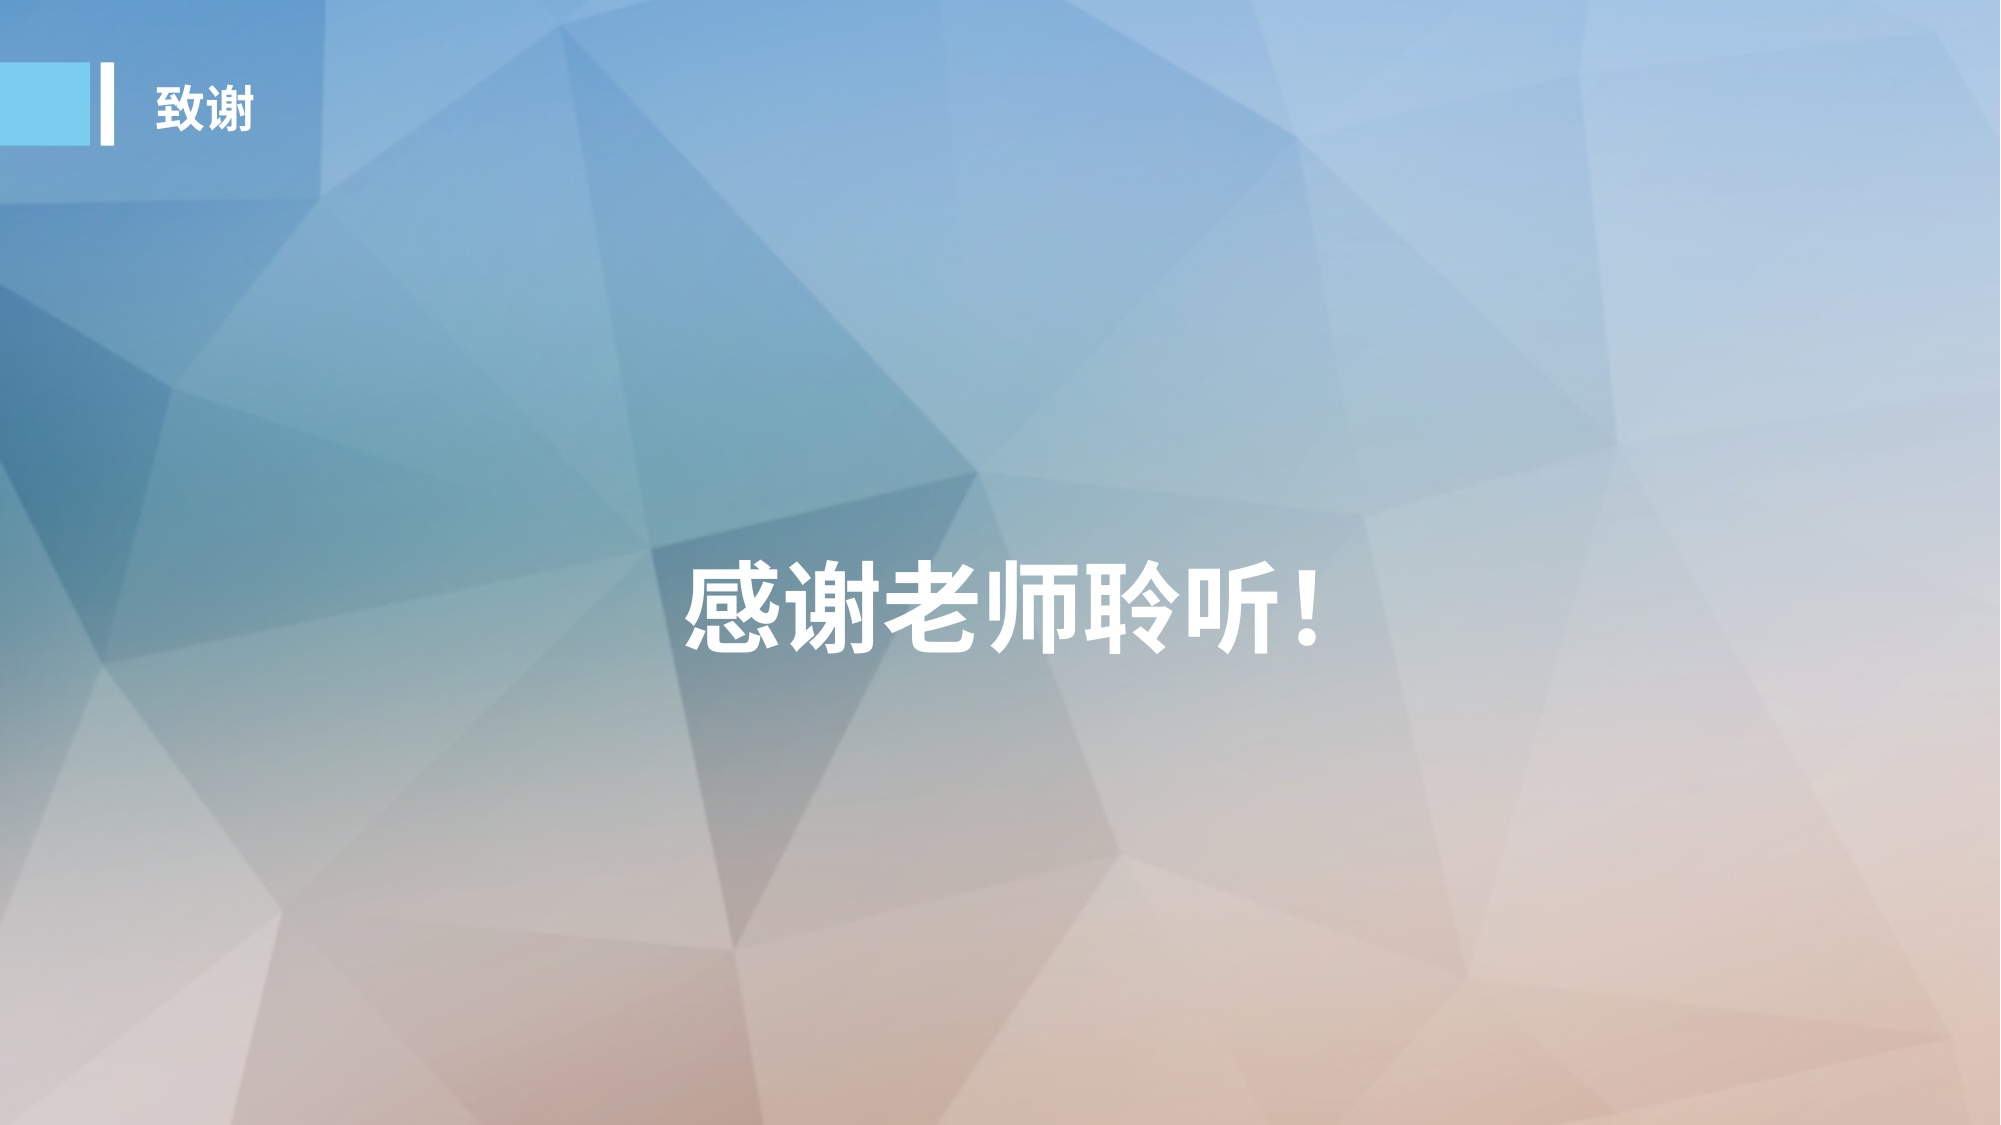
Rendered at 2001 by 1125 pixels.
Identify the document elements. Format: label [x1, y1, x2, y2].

text_box [0, 62, 115, 146]
picture [0, 0, 2000, 1125]
